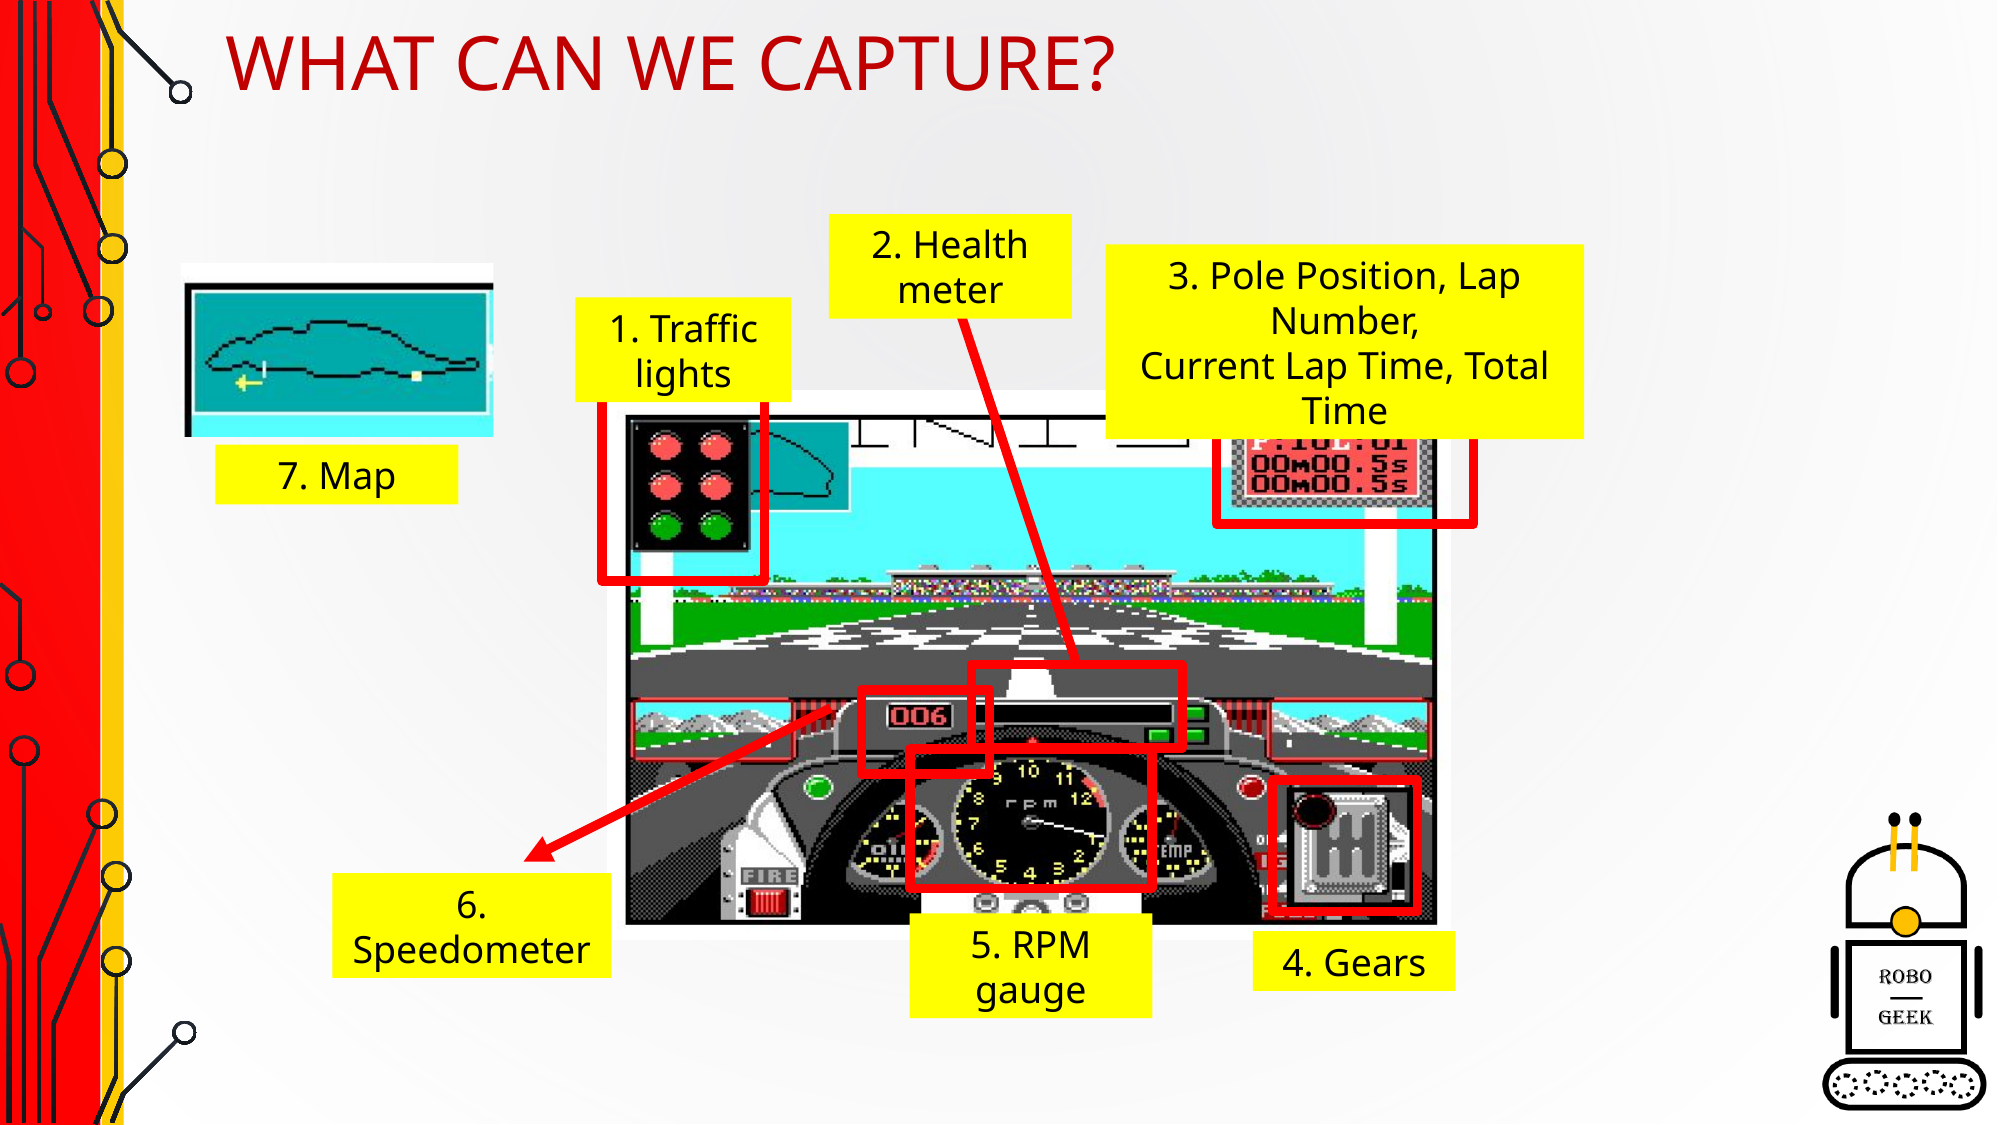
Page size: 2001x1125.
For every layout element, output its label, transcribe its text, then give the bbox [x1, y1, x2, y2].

picture [1822, 812, 1987, 1111]
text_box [180, 213, 1585, 992]
text_box What can we capture? [211, 18, 1837, 136]
